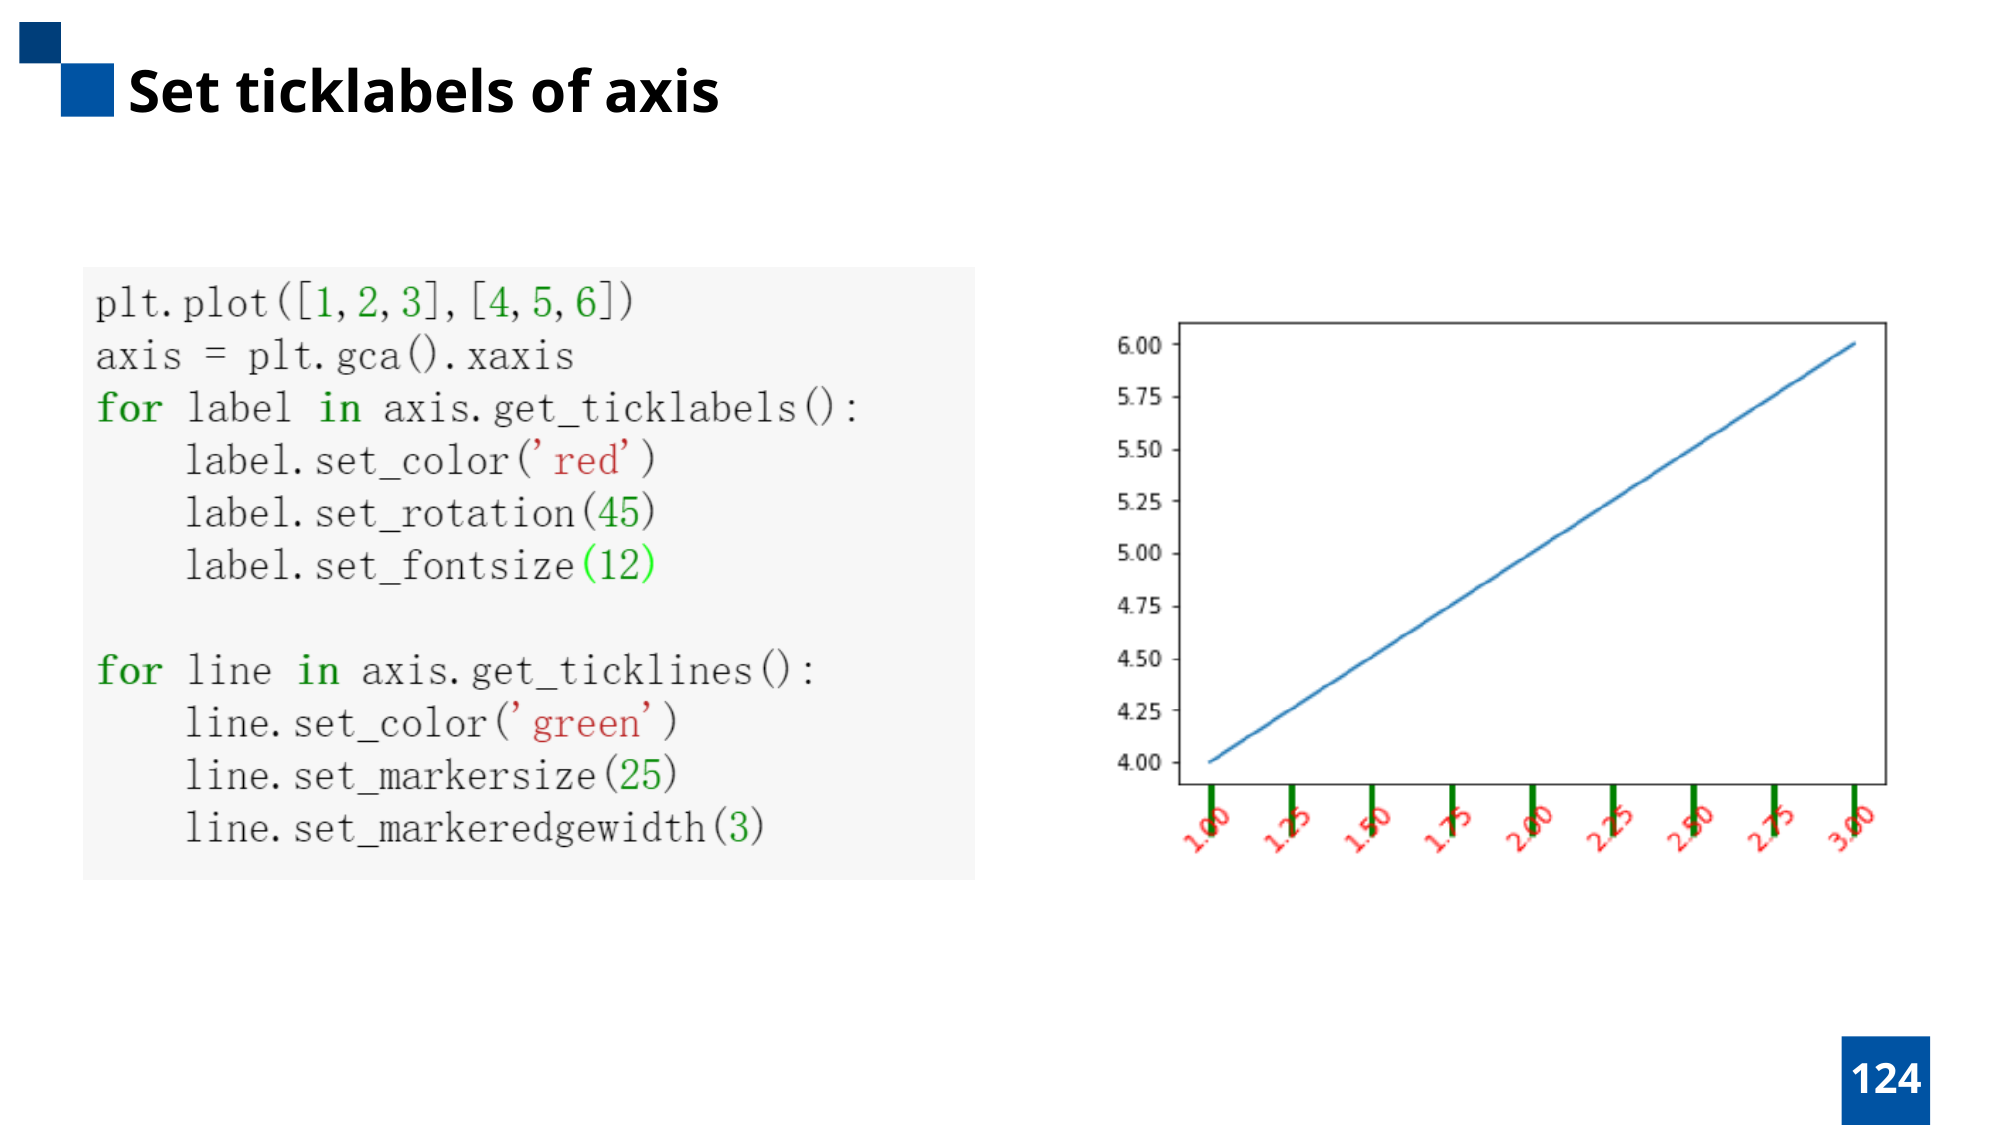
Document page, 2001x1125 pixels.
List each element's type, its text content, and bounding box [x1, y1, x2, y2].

picture [83, 267, 975, 880]
picture [1093, 306, 1907, 861]
slide_number 124 [1771, 1050, 2000, 1111]
text_box Set ticklabels of axis [114, 47, 758, 132]
